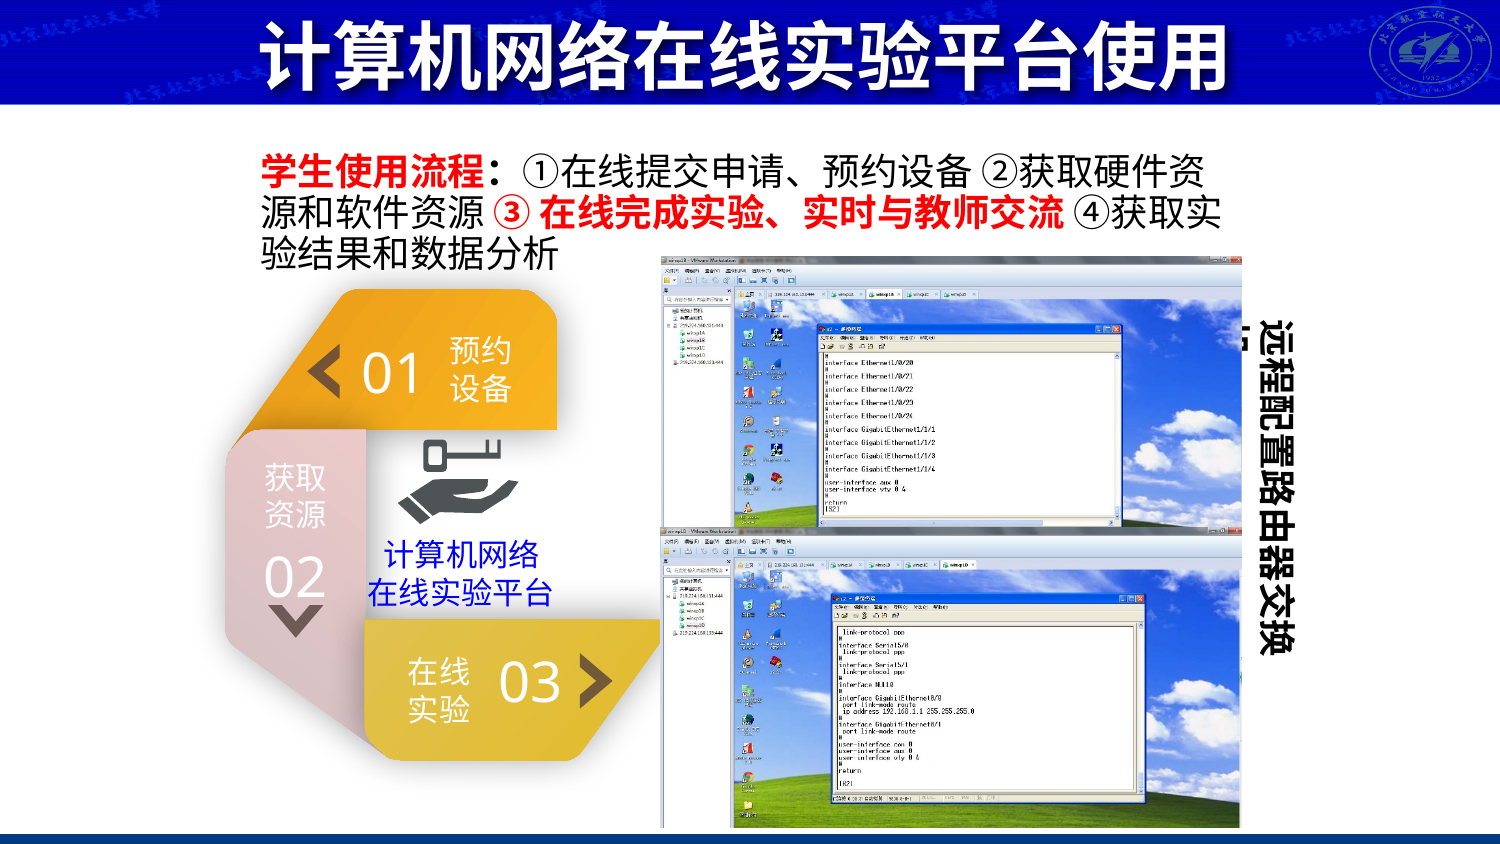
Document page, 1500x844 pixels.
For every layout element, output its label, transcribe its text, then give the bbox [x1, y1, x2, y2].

picture [0, 834, 1500, 844]
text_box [224, 429, 390, 759]
picture [660, 256, 1242, 829]
text_box 学生使用流程：①在线提交申请、预约设备 ②获取硬件资源和软件资源 ③ 在线完成实验、实时与教师交流 ④获取实验结果和数据分析 [245, 145, 1256, 282]
text_box 远程配置路由器交换机 [1246, 305, 1308, 705]
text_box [364, 596, 655, 762]
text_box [227, 288, 557, 438]
title 计算机网络在线实验平台使用 [16, 5, 1475, 105]
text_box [351, 439, 572, 620]
